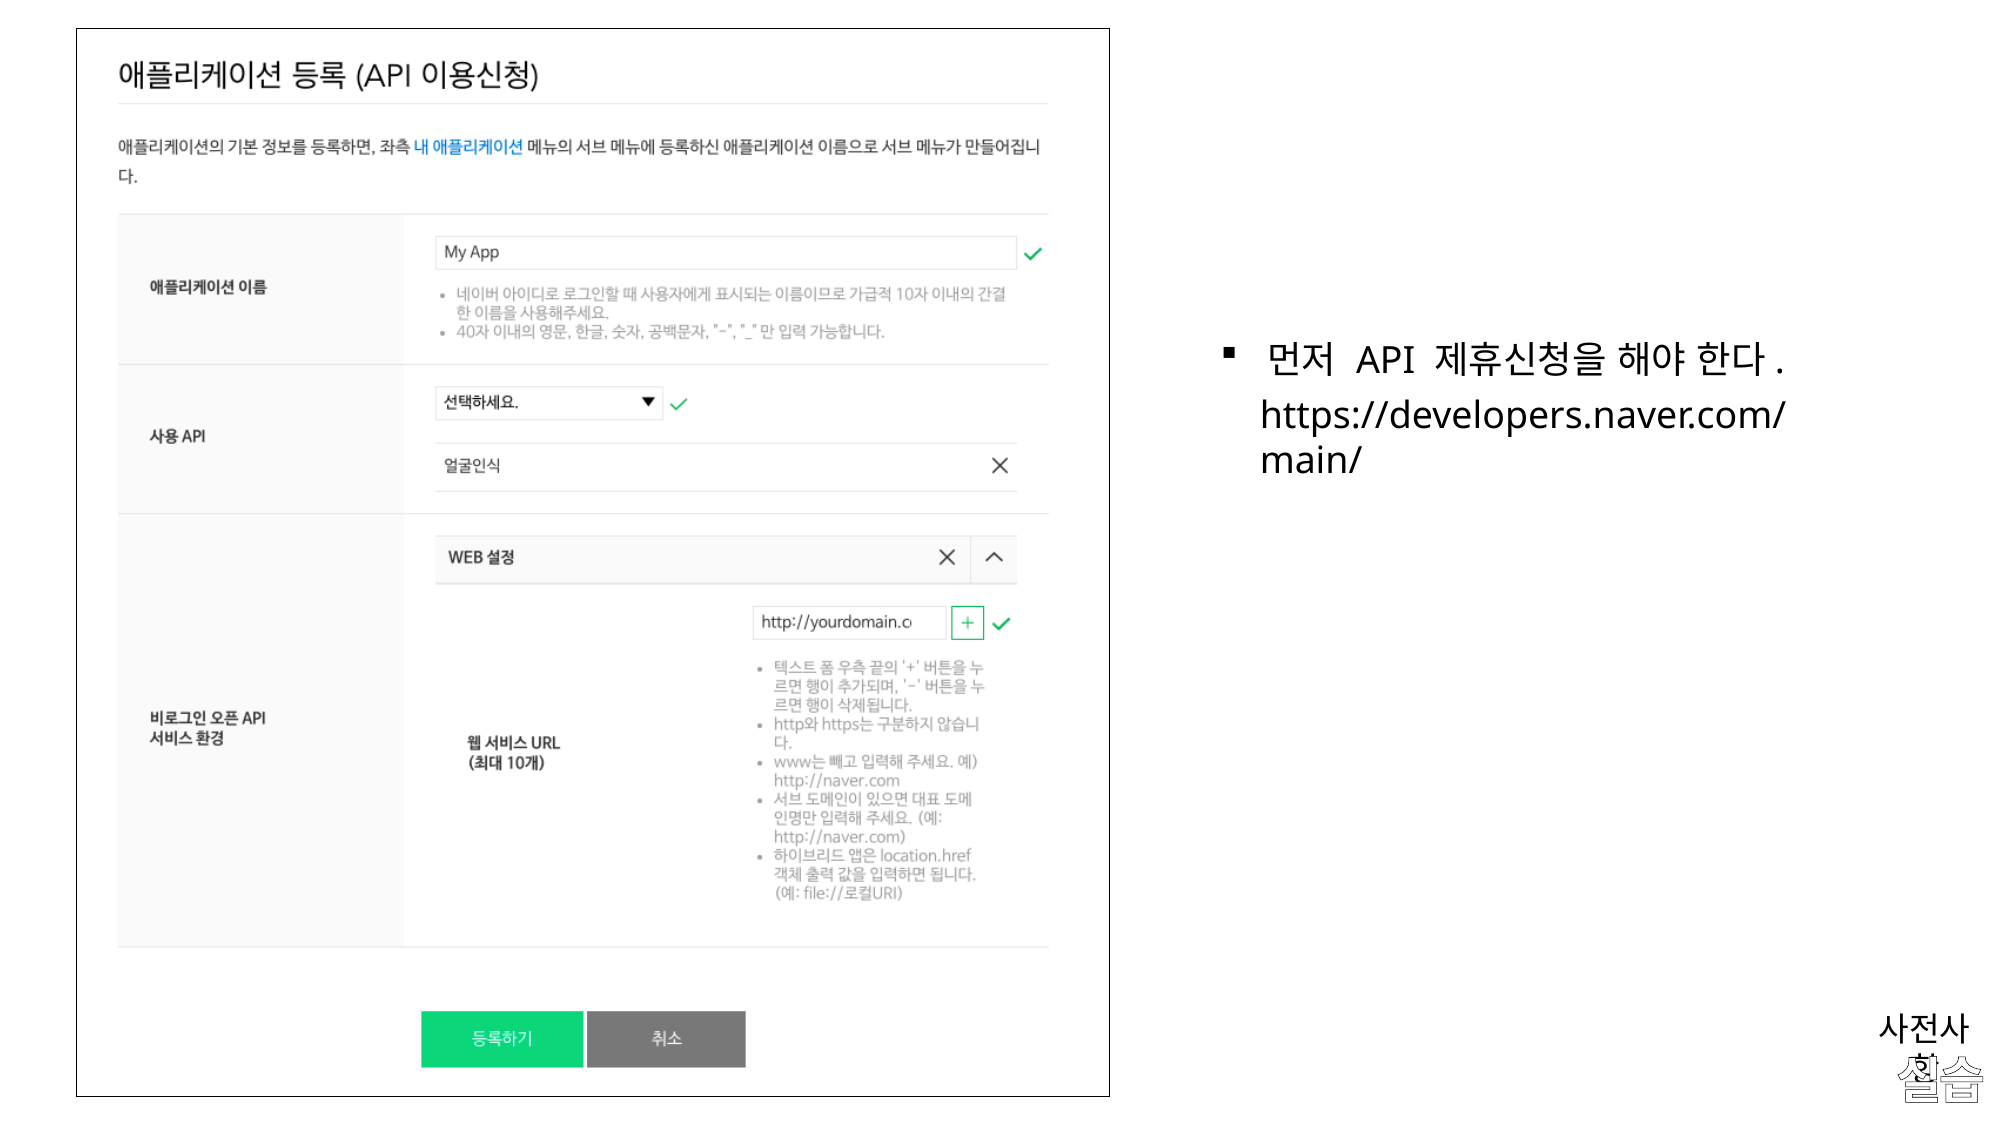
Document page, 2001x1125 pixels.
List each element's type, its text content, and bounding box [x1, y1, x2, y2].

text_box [1205, 328, 1883, 445]
text_box 사전사항 [1849, 1000, 2000, 1039]
picture [76, 28, 1110, 1097]
title 실습 [1689, 1039, 2000, 1125]
